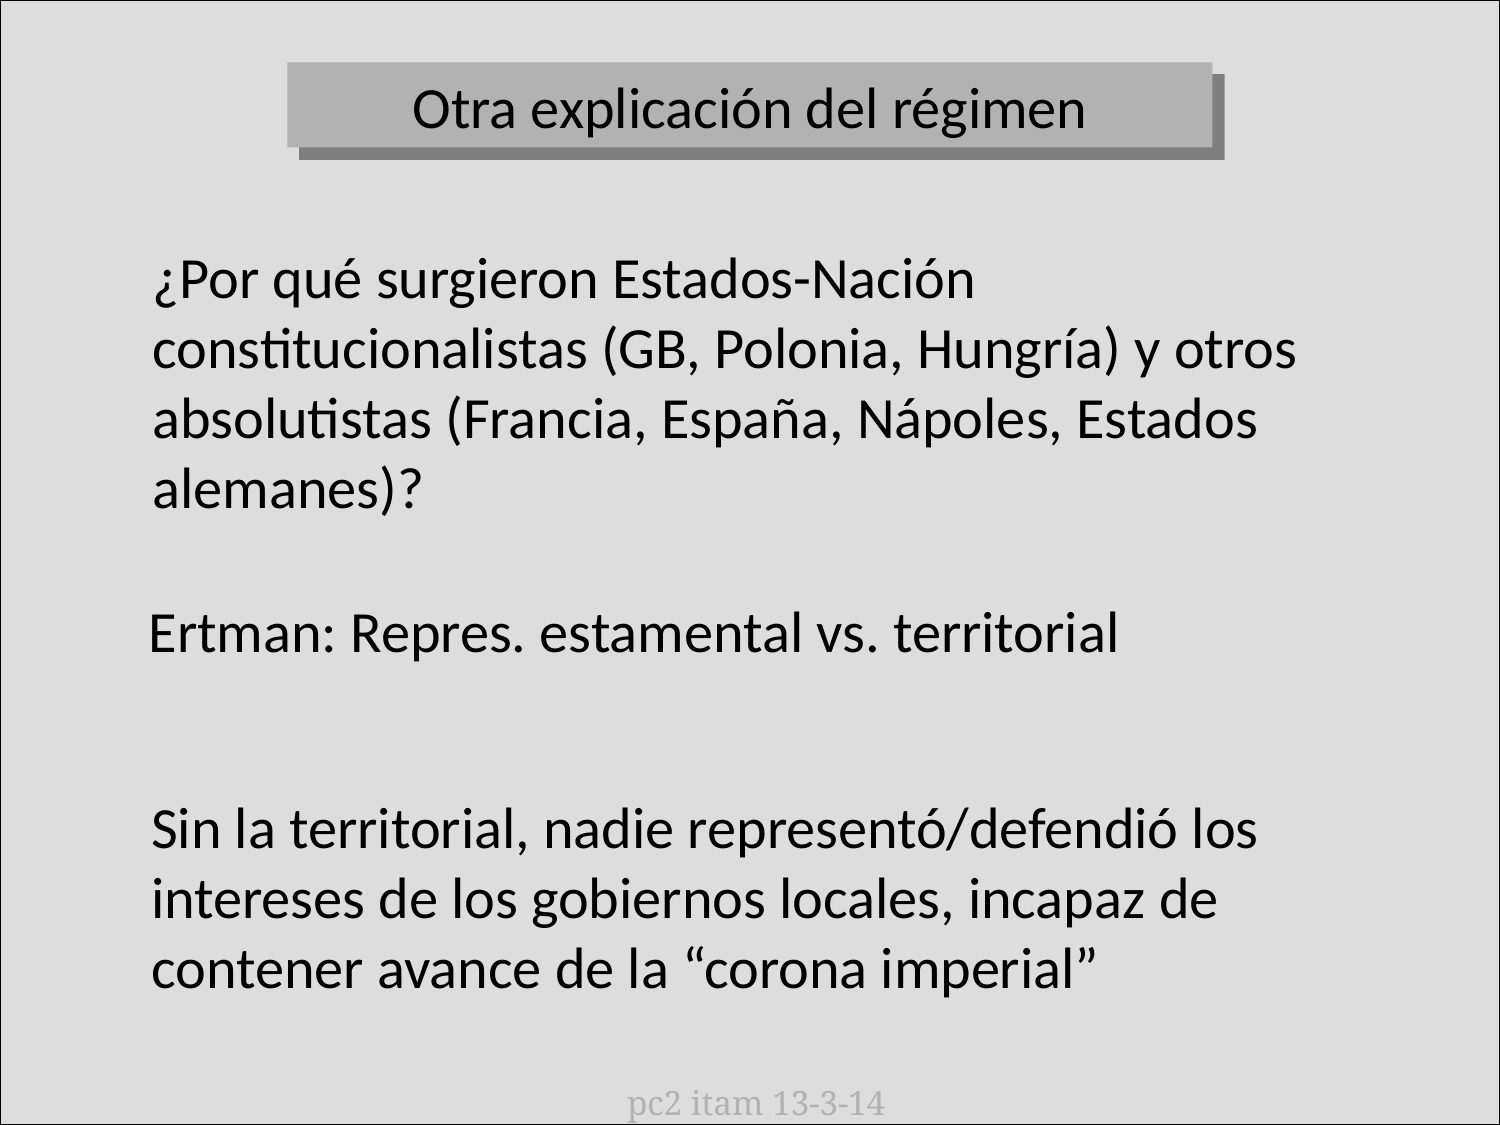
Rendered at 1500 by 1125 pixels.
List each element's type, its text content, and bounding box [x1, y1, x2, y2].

text_box Otra explicación del régimen [287, 62, 1213, 148]
text_box Sin la territorial, nadie representó/defendió los intereses de los gobiernos locales, incapaz de contener avance de la “corona imperial” [136, 782, 1387, 1008]
text_box ¿Por qué surgieron Estados-Nación constitucionalistas (GB, Polonia, Hungría) y otros absolutistas (Francia, España, Nápoles, Estados alemanes)? [137, 232, 1388, 528]
text_box Ertman: Repres. estamental vs. territorial [133, 586, 1384, 672]
